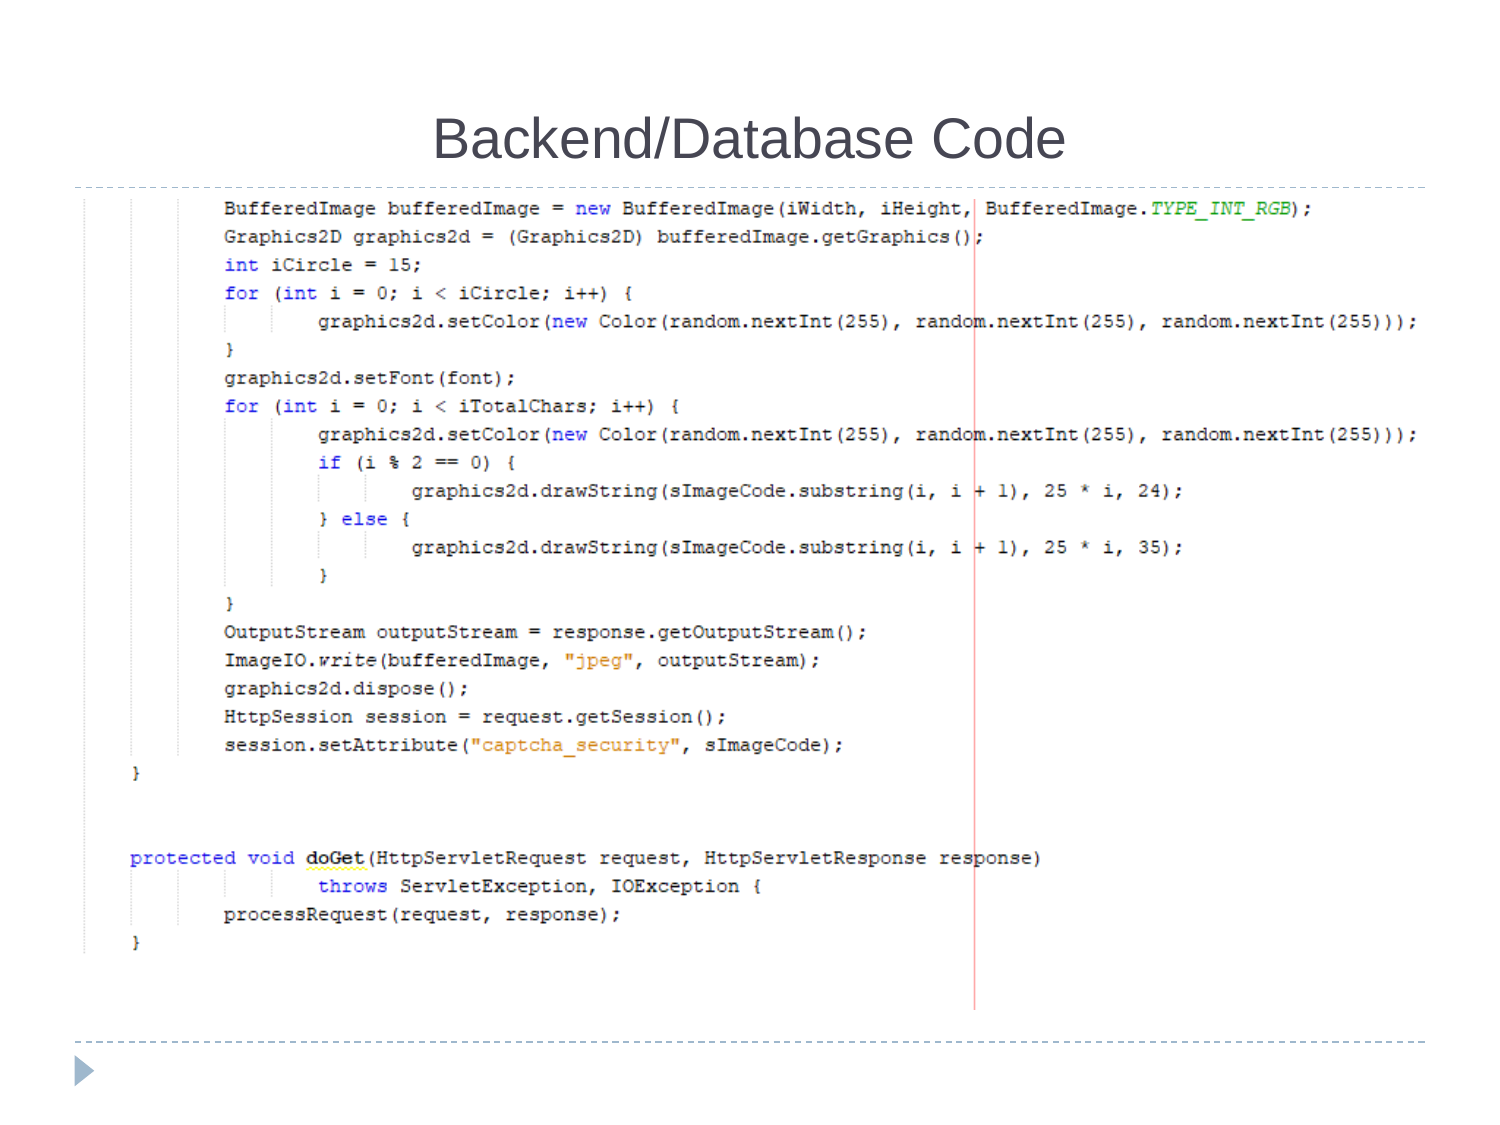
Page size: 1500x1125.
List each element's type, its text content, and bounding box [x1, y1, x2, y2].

picture [74, 199, 1426, 1011]
title Backend/Database Code [75, 24, 1425, 179]
